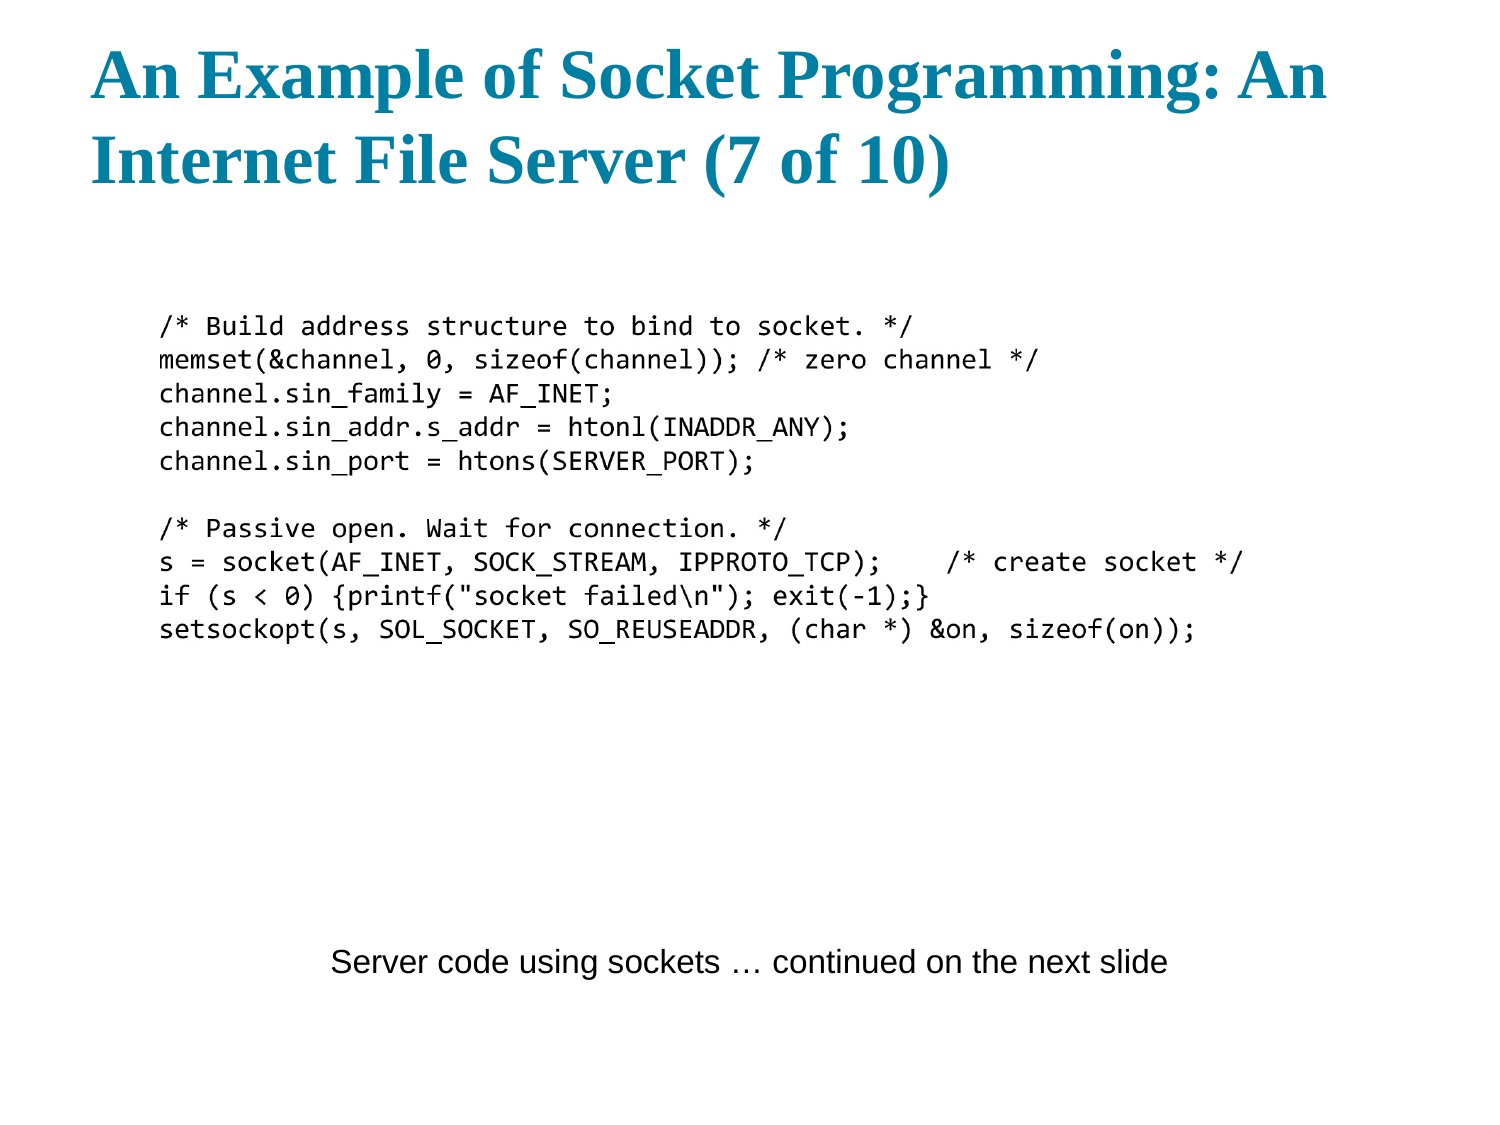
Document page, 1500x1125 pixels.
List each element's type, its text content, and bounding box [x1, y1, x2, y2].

title An Example of Socket Programming: An Internet File Server (7 of 10) [75, 37, 1425, 213]
list Server code using sockets … continued on the next slide [75, 828, 1425, 996]
picture [127, 308, 1372, 652]
